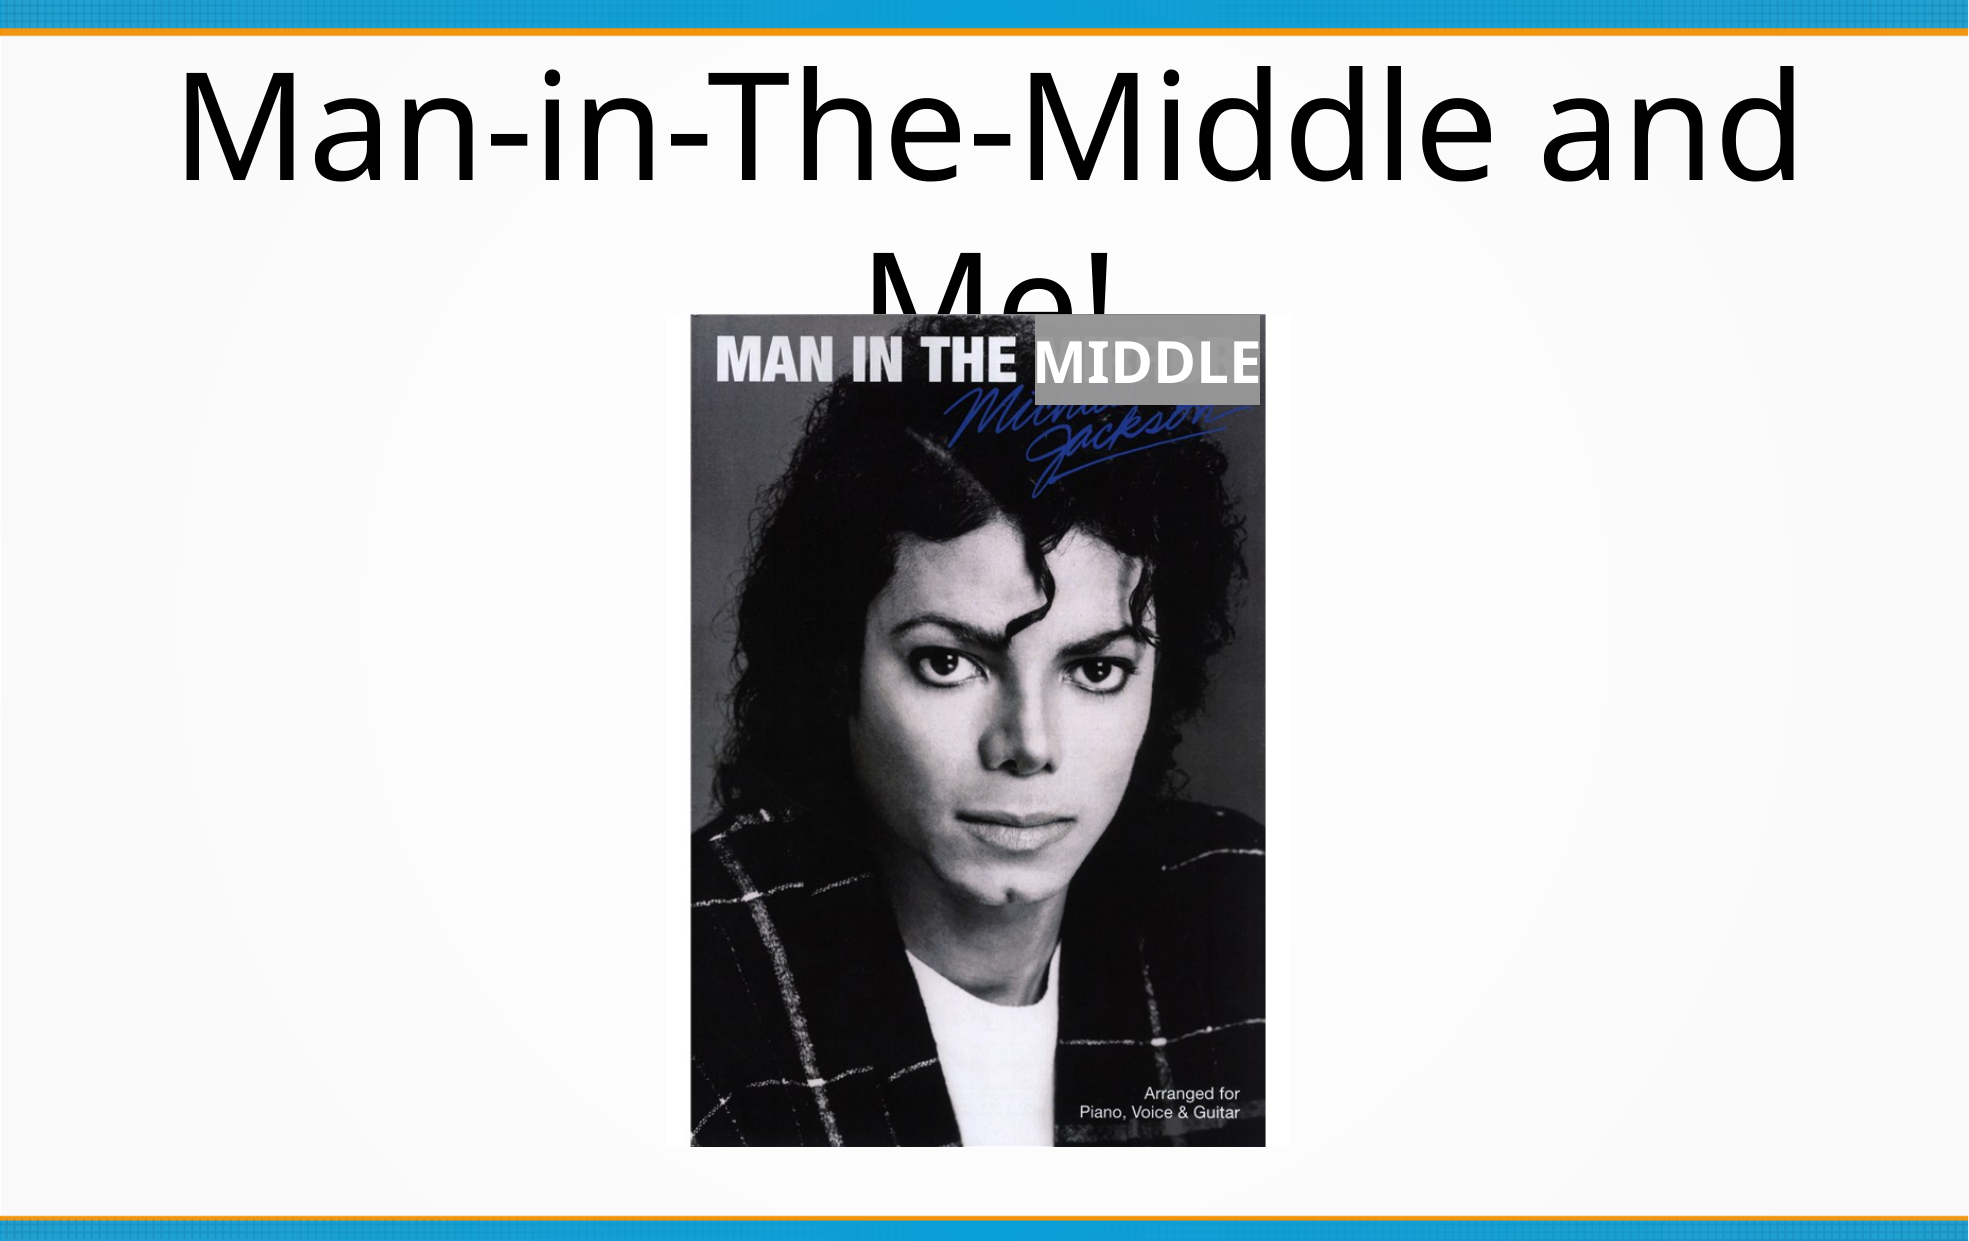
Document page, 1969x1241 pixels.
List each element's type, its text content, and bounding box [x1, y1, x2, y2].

picture [0, 0, 1969, 1241]
text_box Man-in-The-Middle and Me! [45, 16, 1935, 405]
